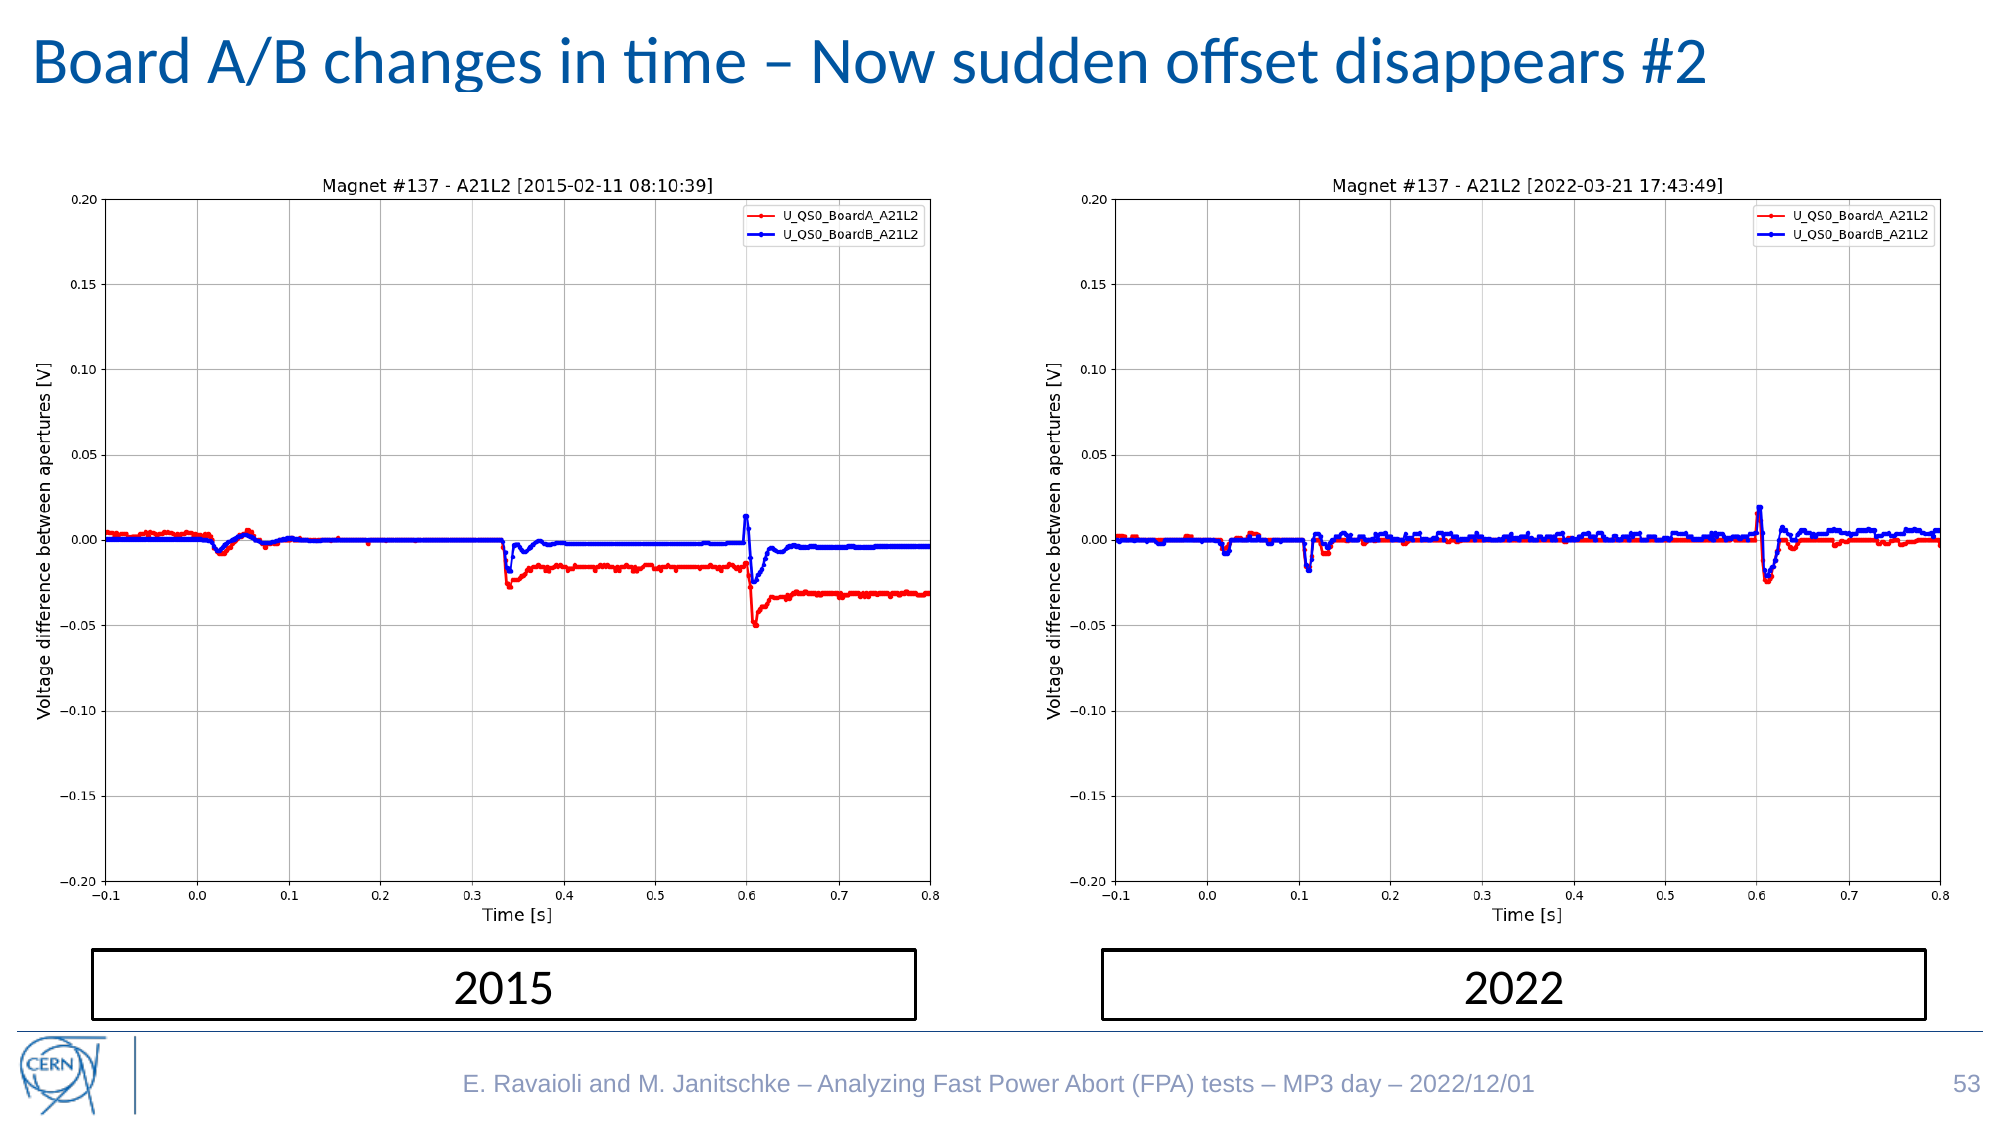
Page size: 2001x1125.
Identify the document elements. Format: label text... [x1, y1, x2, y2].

title Board A/B changes in time – Now sudden offset disappears #2 [24, 13, 1976, 82]
text_box 2015 [91, 989, 917, 1021]
picture [0, 91, 974, 979]
picture [982, 91, 2000, 979]
text_box 2022 [1101, 989, 1927, 1021]
